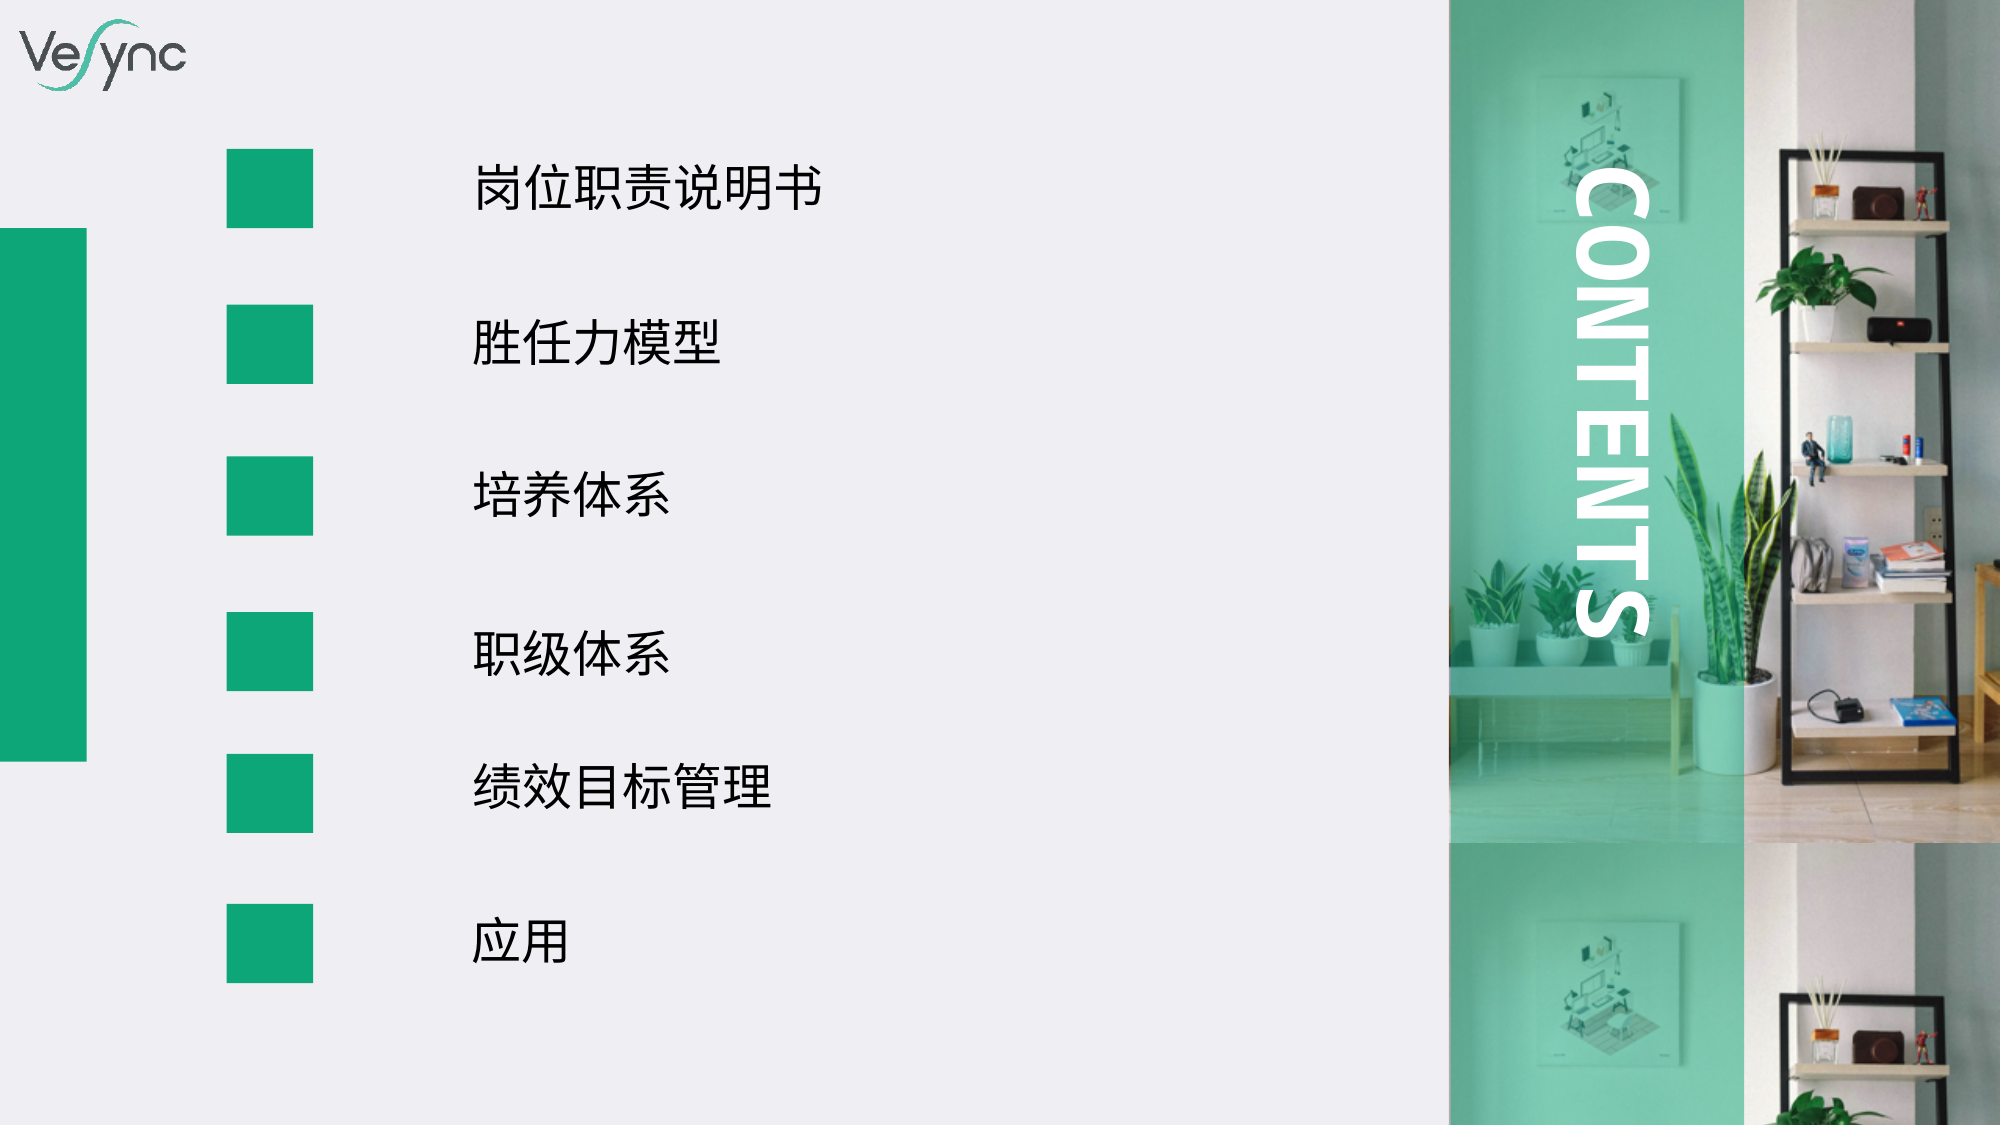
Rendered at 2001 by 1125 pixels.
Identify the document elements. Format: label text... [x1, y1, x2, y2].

text_box [0, 228, 87, 762]
text_box [1745, 0, 2000, 1125]
text_box [226, 612, 314, 692]
text_box 职级体系 [457, 615, 688, 691]
text_box [226, 903, 314, 984]
text_box [226, 148, 314, 229]
text_box 培养体系 [457, 456, 688, 532]
text_box 应用 [456, 902, 587, 978]
text_box 胜任力模型 [458, 304, 738, 379]
text_box [226, 456, 314, 536]
picture [19, 19, 186, 91]
text_box [226, 753, 314, 833]
text_box [226, 304, 314, 384]
text_box 绩效目标管理 [457, 748, 788, 823]
text_box [1449, 0, 1745, 1125]
text_box CONTENTS [1533, 149, 1685, 823]
text_box 岗位职责说明书 [458, 148, 839, 224]
